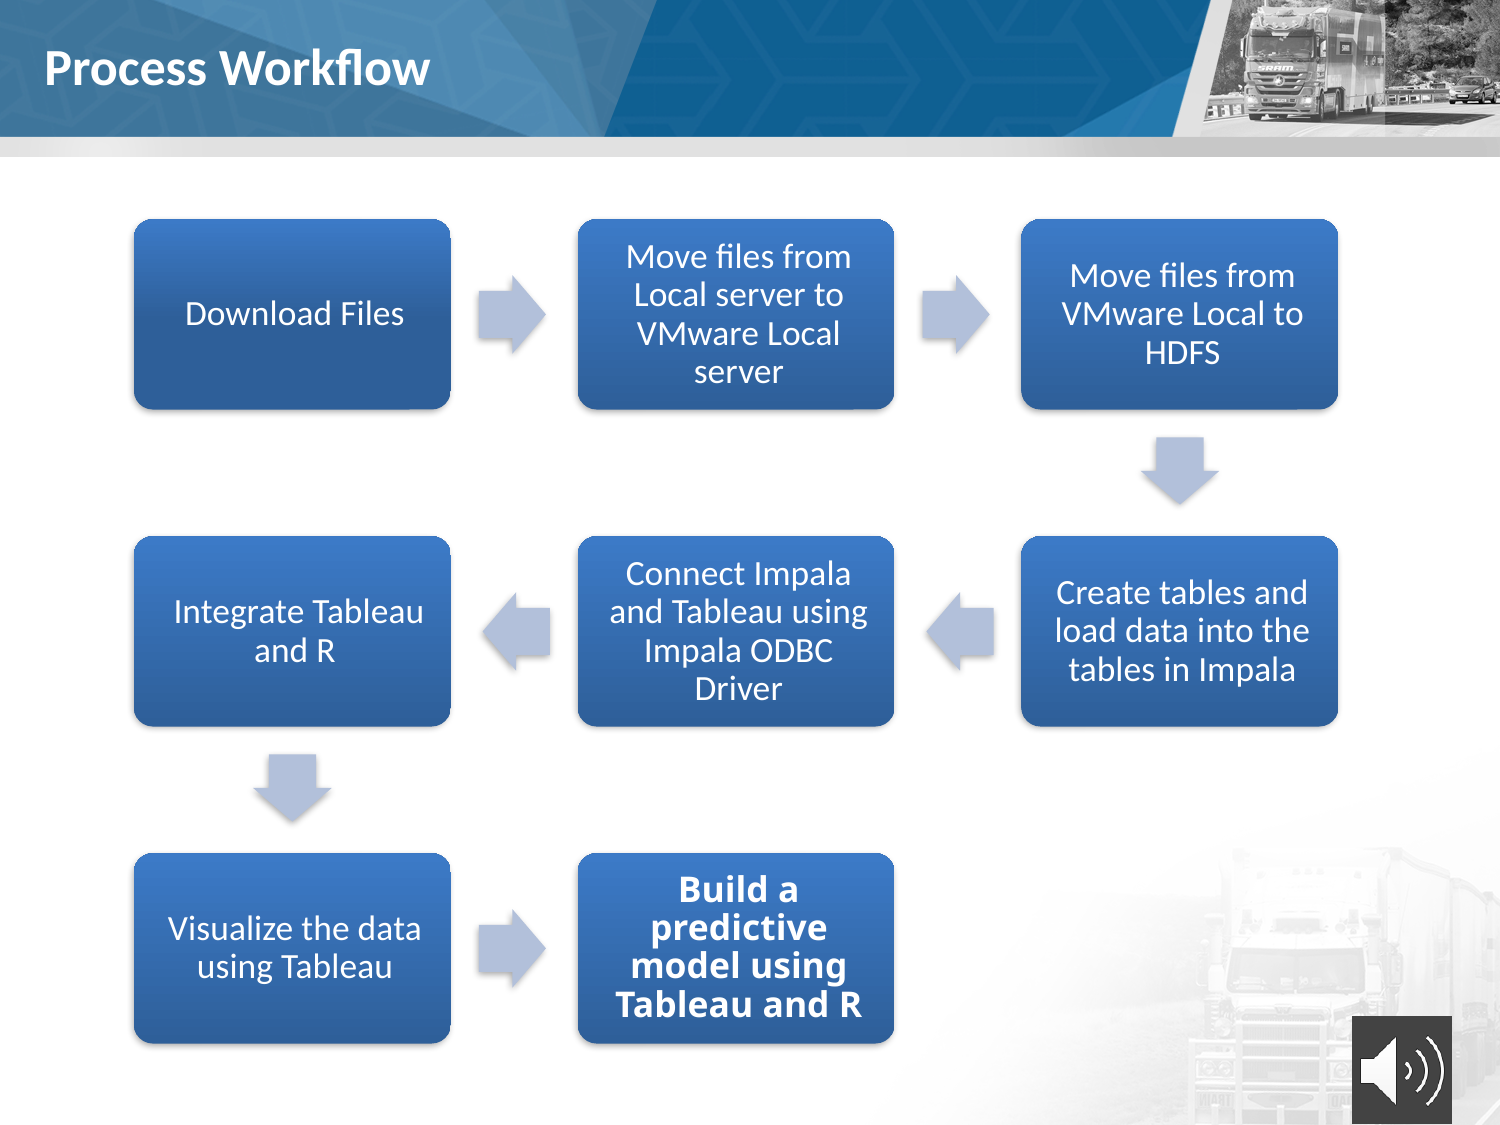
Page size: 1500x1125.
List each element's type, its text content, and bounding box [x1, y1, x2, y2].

picture [0, 0, 1500, 1125]
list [46, 219, 1426, 1044]
title Process Workflow [29, 0, 1287, 130]
